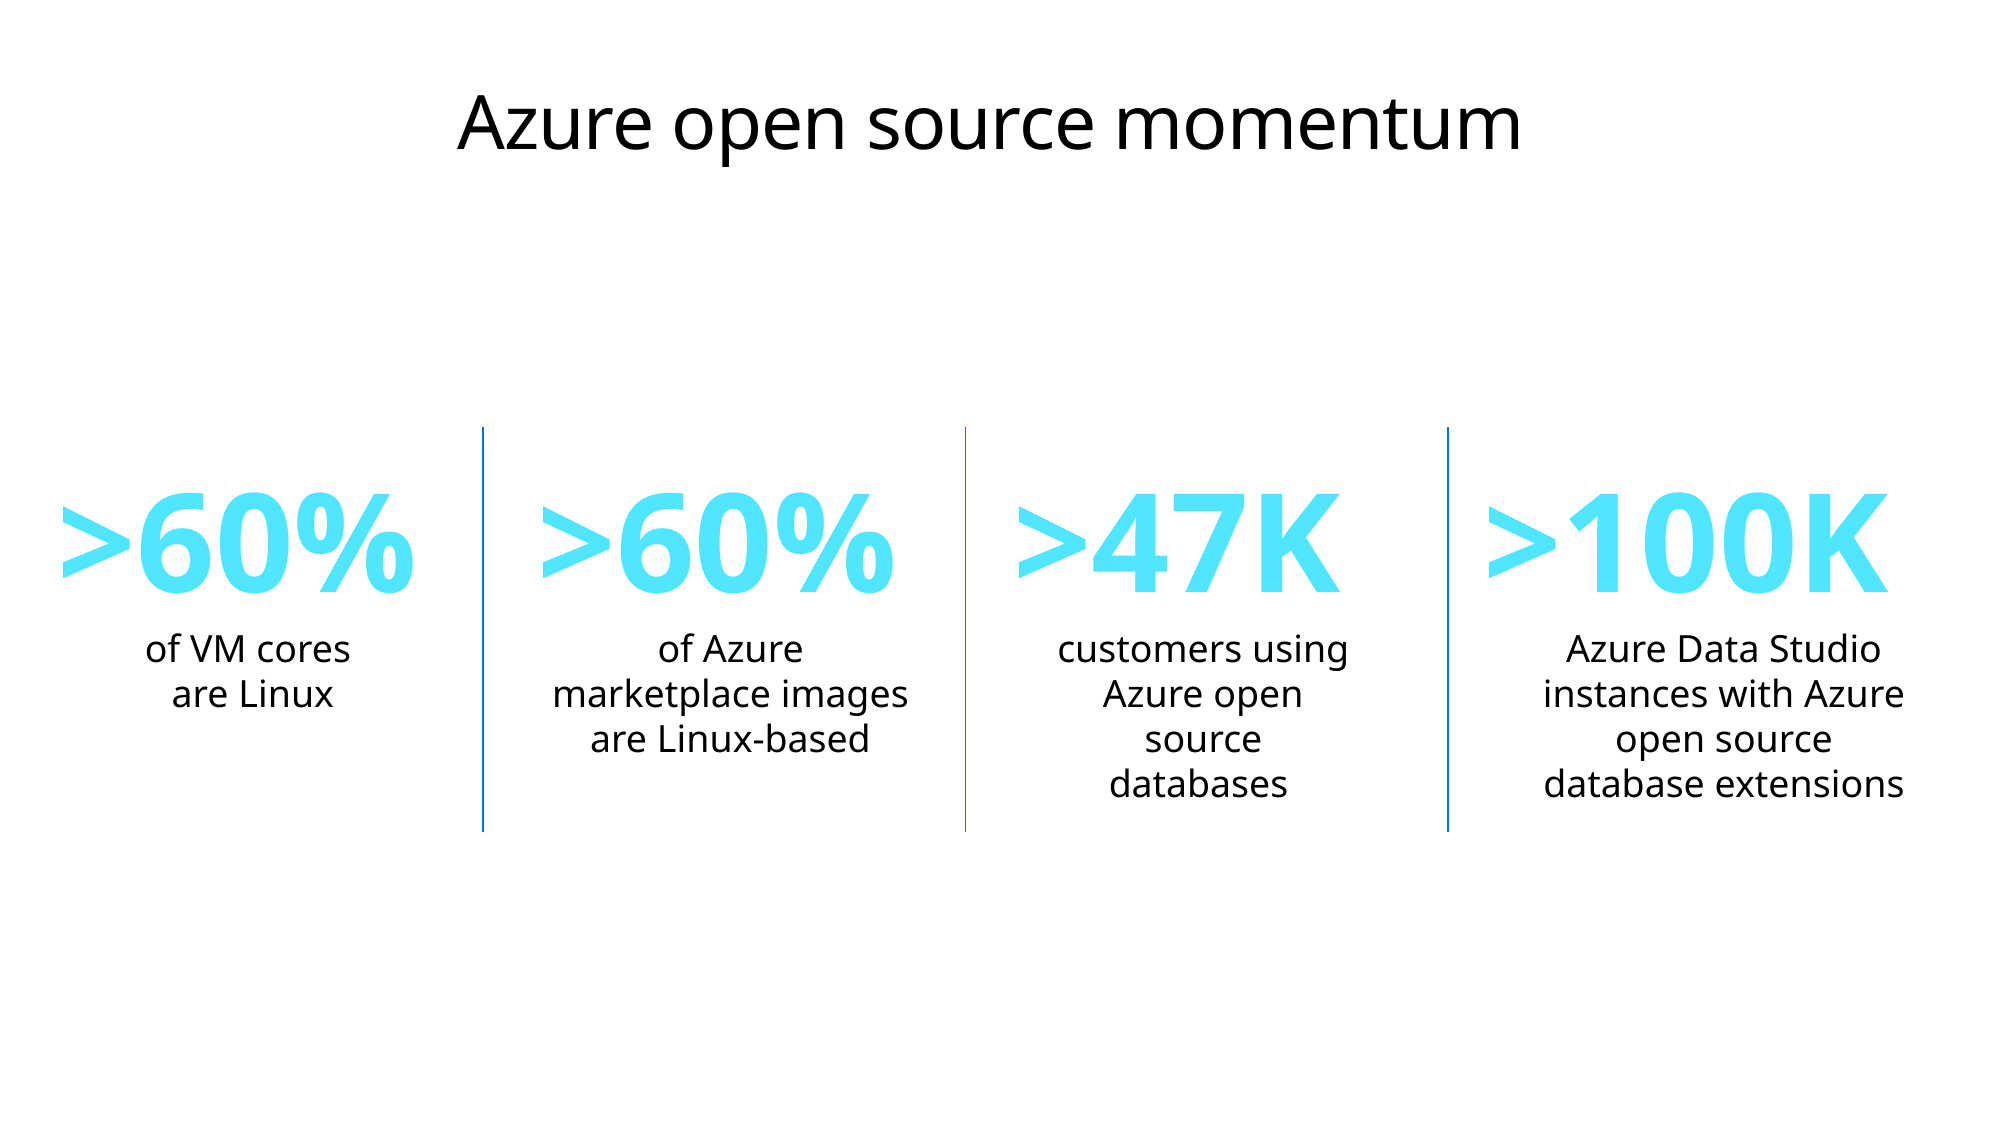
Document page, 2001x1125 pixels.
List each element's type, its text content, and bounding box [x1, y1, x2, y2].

text_box >60% [42, 447, 471, 628]
text_box >60% [522, 447, 947, 628]
text_box >100K [1468, 447, 2000, 628]
text_box >47K [998, 447, 1417, 628]
text_box of Azure marketplace images are Linux-based [535, 617, 933, 813]
text_box customers using Azure open source databases [1039, 617, 1376, 813]
title Azure open source momentum [96, 75, 1904, 166]
text_box Azure Data Studio instances with Azure open source database extensions [1525, 617, 1931, 813]
text_box of VM cores are Linux [69, 617, 444, 723]
